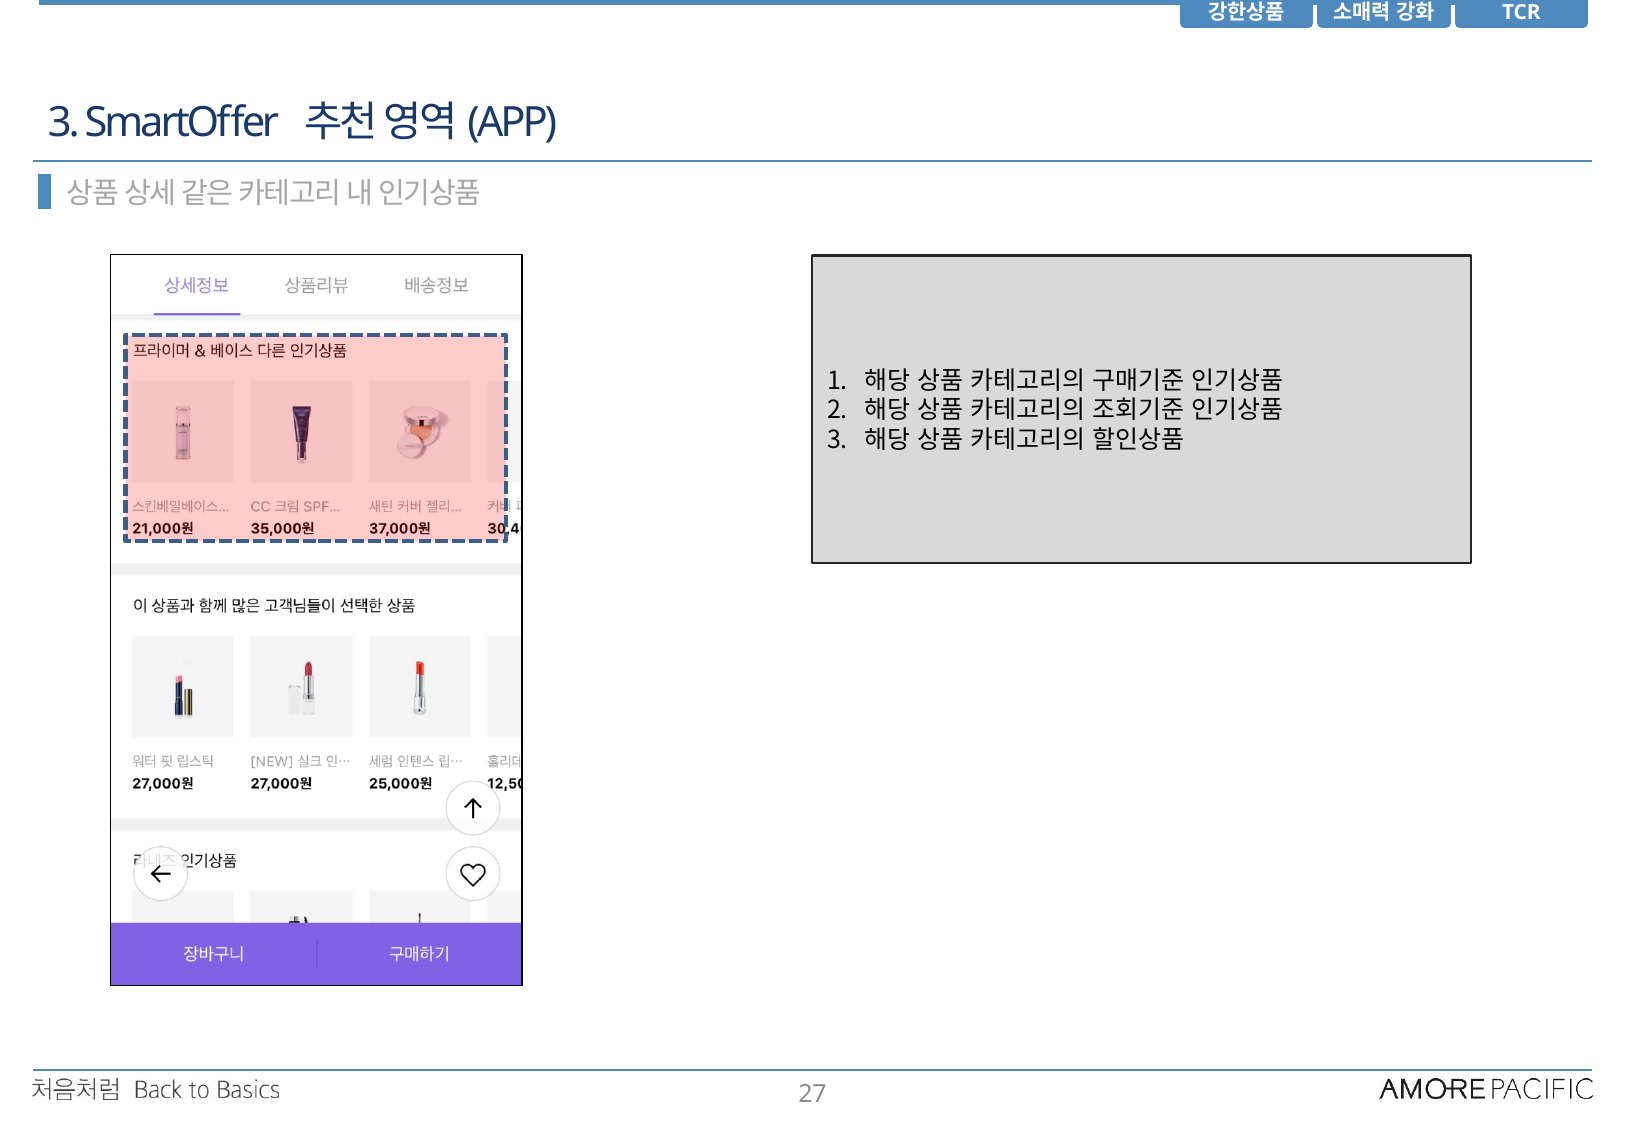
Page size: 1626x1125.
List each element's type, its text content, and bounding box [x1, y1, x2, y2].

text_box 상품 상세 같은 카테고리 내 인기상품 [61, 167, 543, 217]
text_box 3. SmartOffer 추천 영역(APP) [32, 78, 1274, 162]
text_box 해당 상품 카테고리의 구매기준 인기상품 해당 상품 카테고리의 조회기준 인기상품 해당 상품 카테고리의 할인상품 [810, 253, 1473, 565]
picture [1379, 1078, 1593, 1099]
slide_number 27 [761, 1070, 864, 1102]
picture [32, 1078, 279, 1100]
picture [111, 255, 522, 986]
